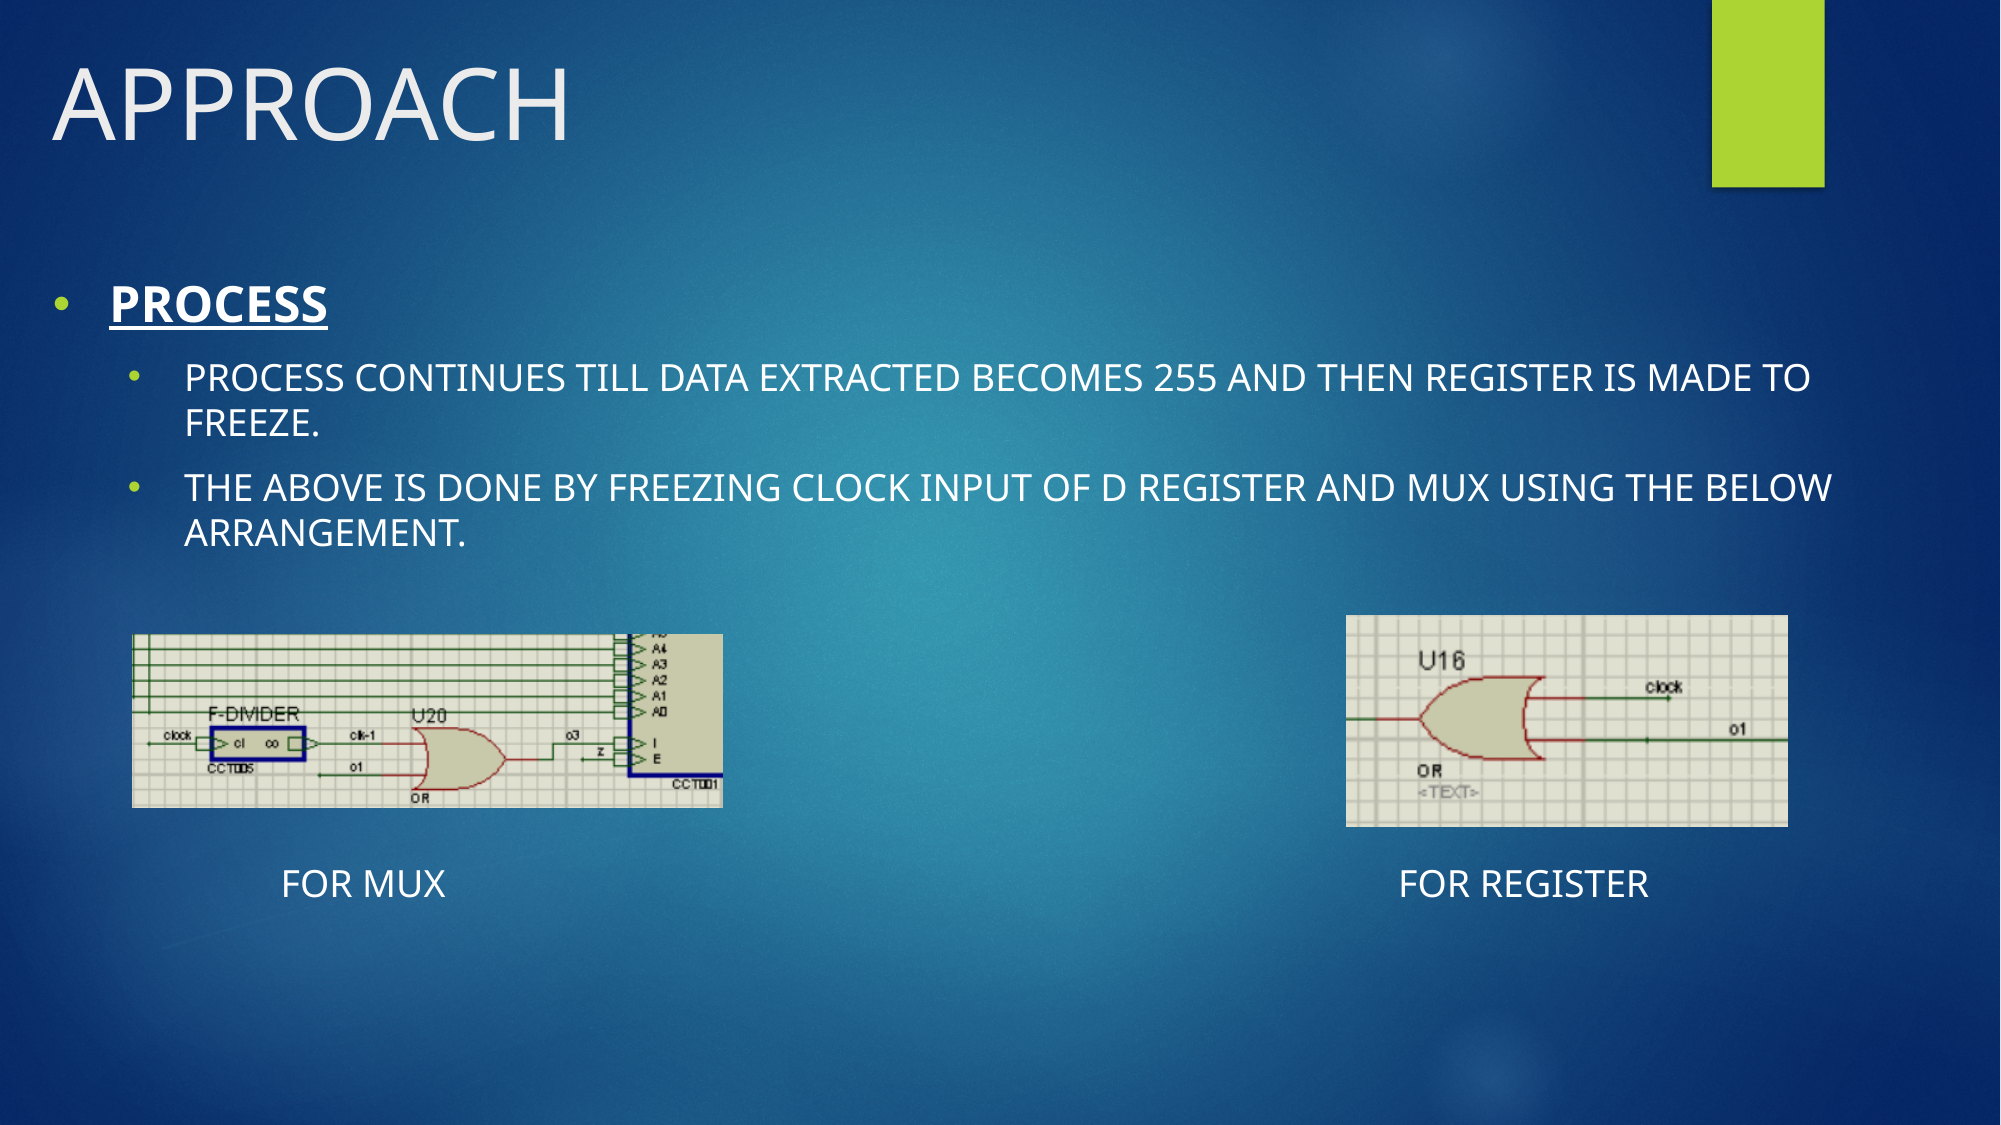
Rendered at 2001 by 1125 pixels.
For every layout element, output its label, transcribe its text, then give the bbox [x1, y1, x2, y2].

picture [0, 0, 2001, 1125]
list PROCESS PROCESS CONTINUES TILL DATA EXTRACTED BECOMES 255 AND THEN REGISTER IS MADE TO FREEZE. THE ABOVE IS DONE BY FREEZING CLOCK INPUT OF D REGISTER AND MUX USING THE BELOW ARRANGEMENT. [37, 34, 1924, 793]
text_box FOR MUX FOR REGISTER [119, 852, 1788, 913]
